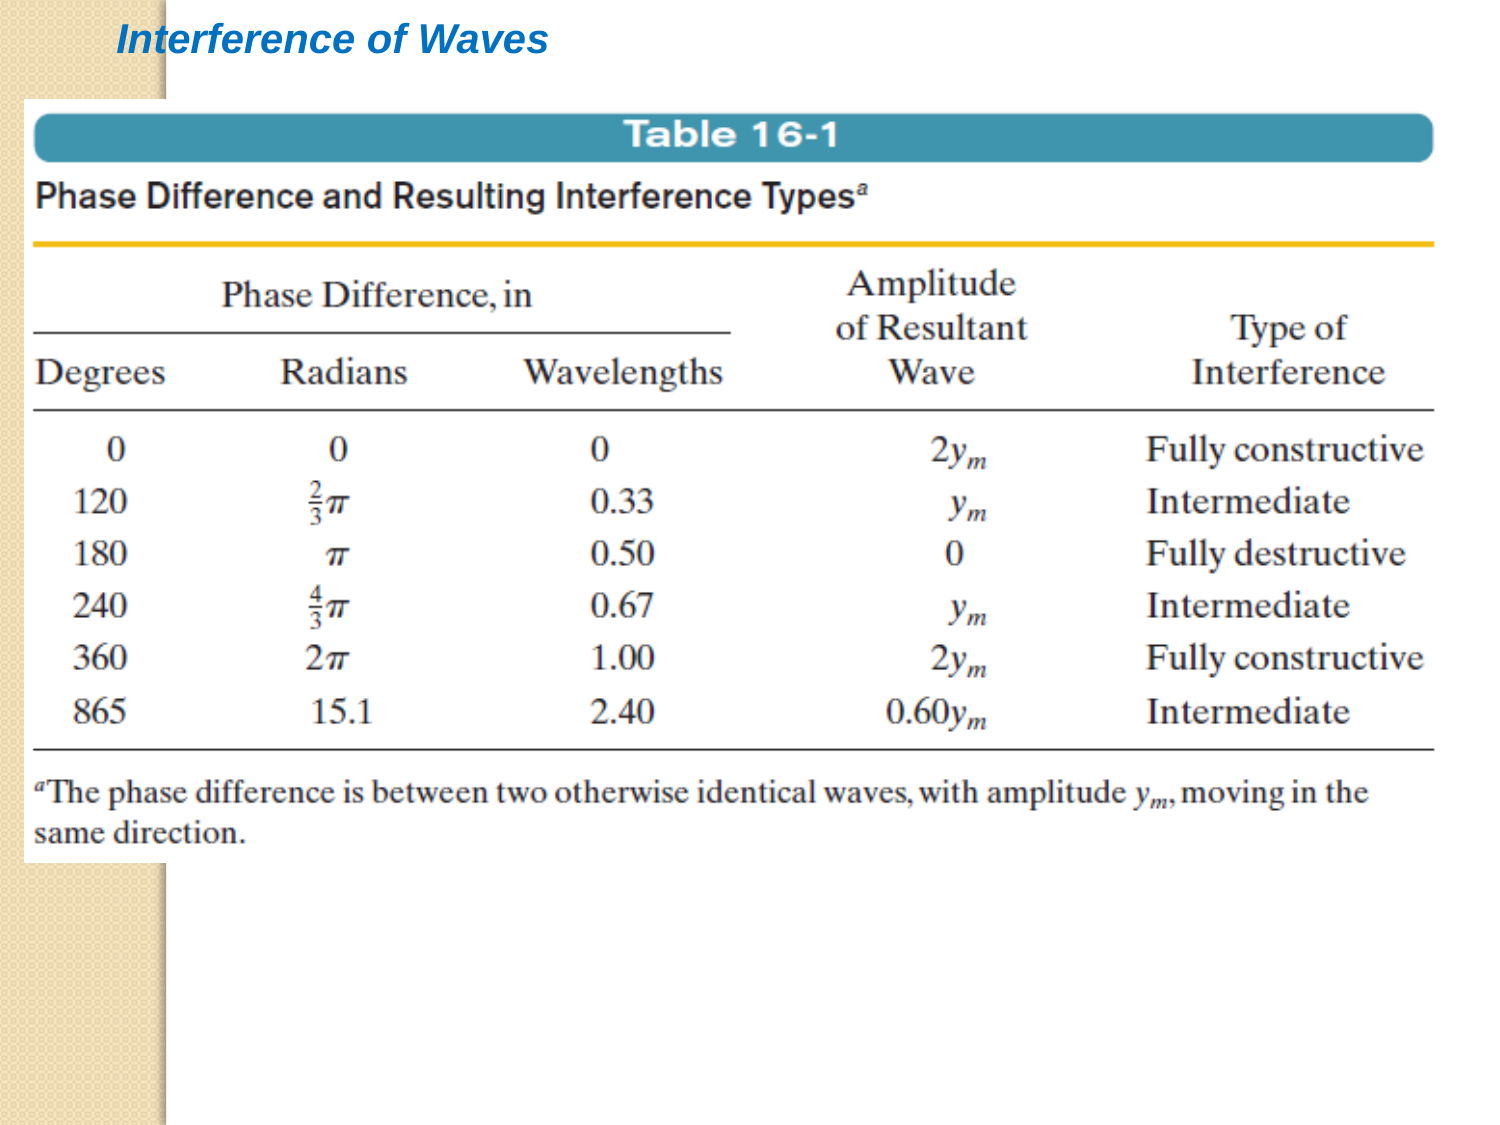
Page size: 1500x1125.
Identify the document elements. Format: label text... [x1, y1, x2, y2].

text_box Interference of Waves [101, 4, 565, 70]
picture [24, 99, 1453, 863]
